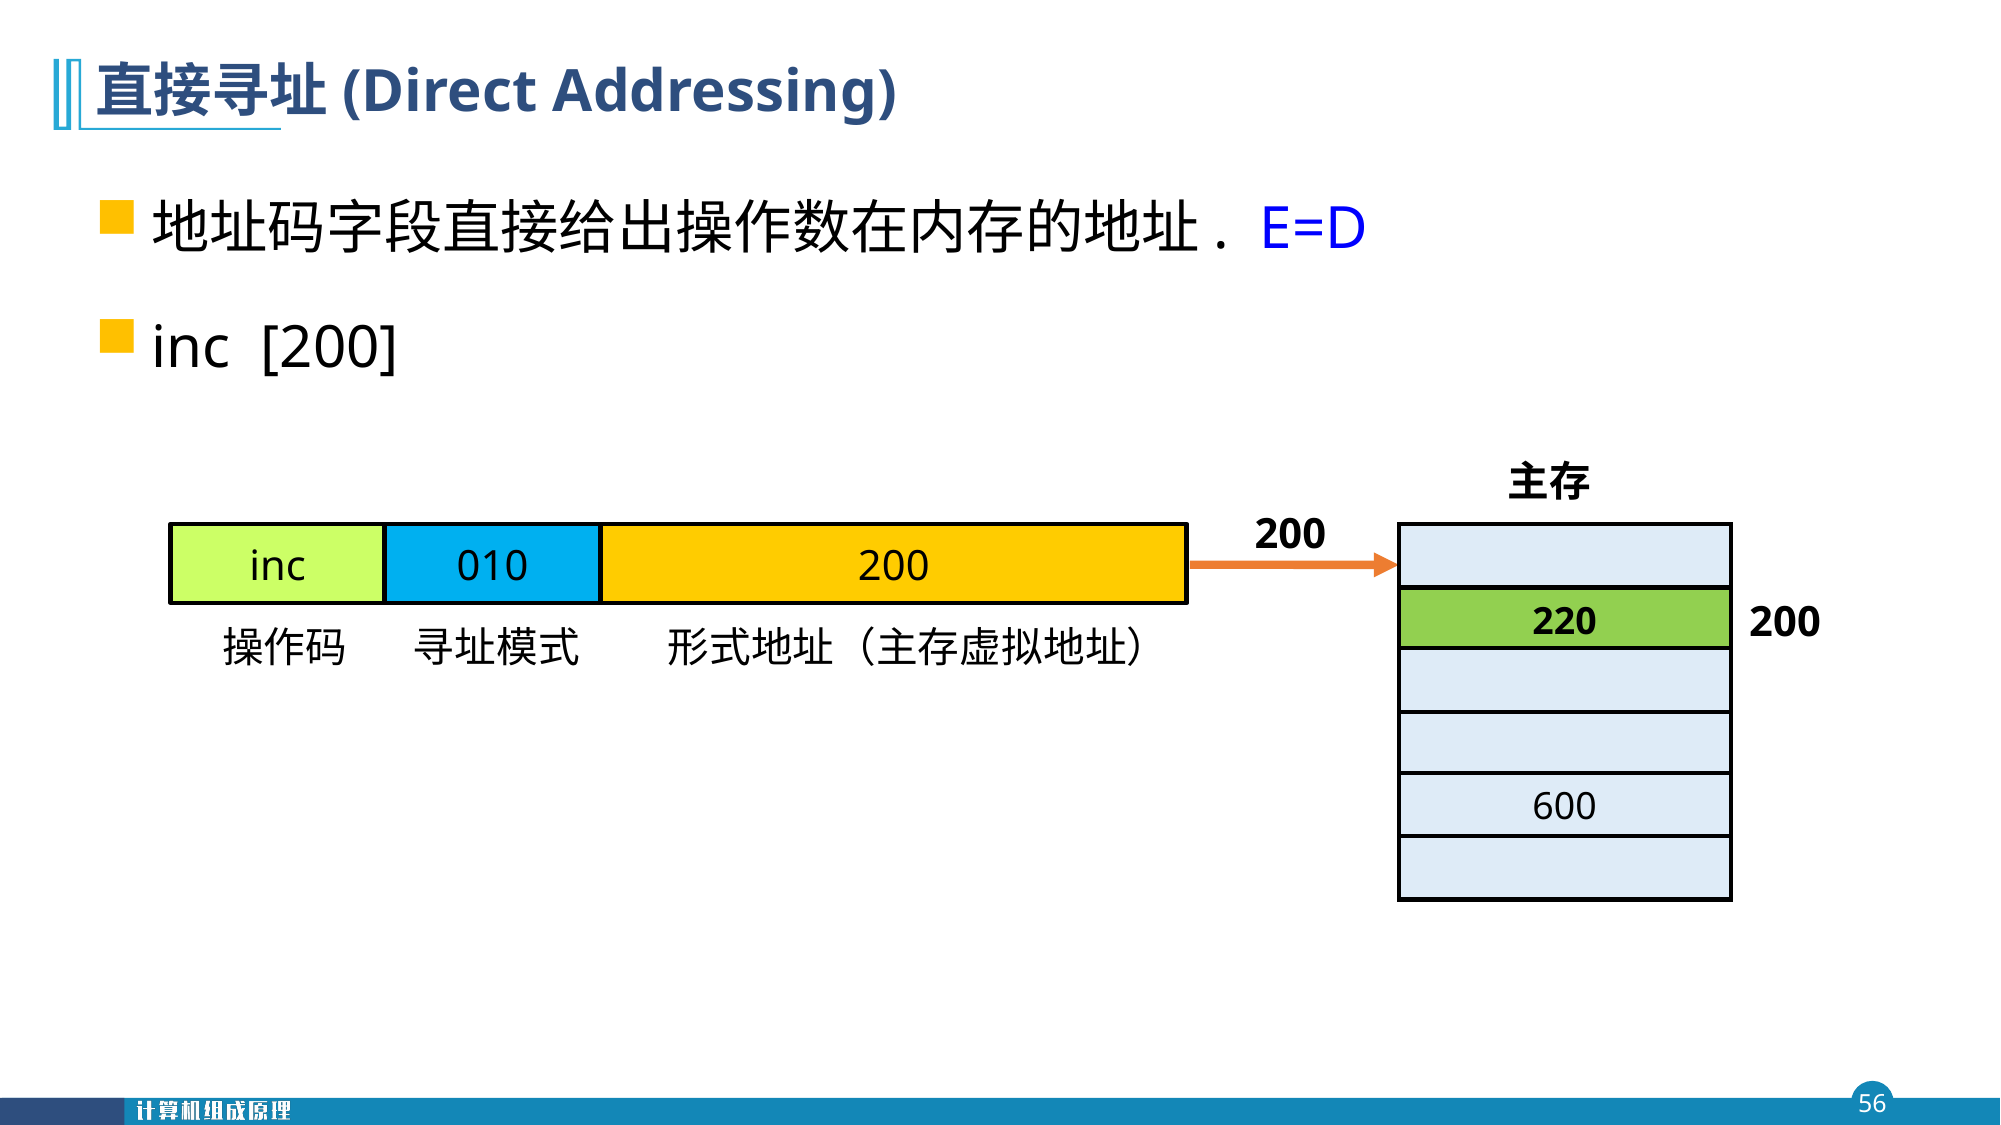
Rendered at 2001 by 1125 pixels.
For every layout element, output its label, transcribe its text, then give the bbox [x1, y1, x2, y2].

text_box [170, 524, 1202, 679]
list 地址码字段直接给出操作数在内存的地址. E=D inc [200] [80, 154, 1805, 416]
title 直接寻址(Direct Addressing) [80, 42, 1805, 144]
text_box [1189, 499, 1398, 565]
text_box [1398, 447, 1840, 900]
